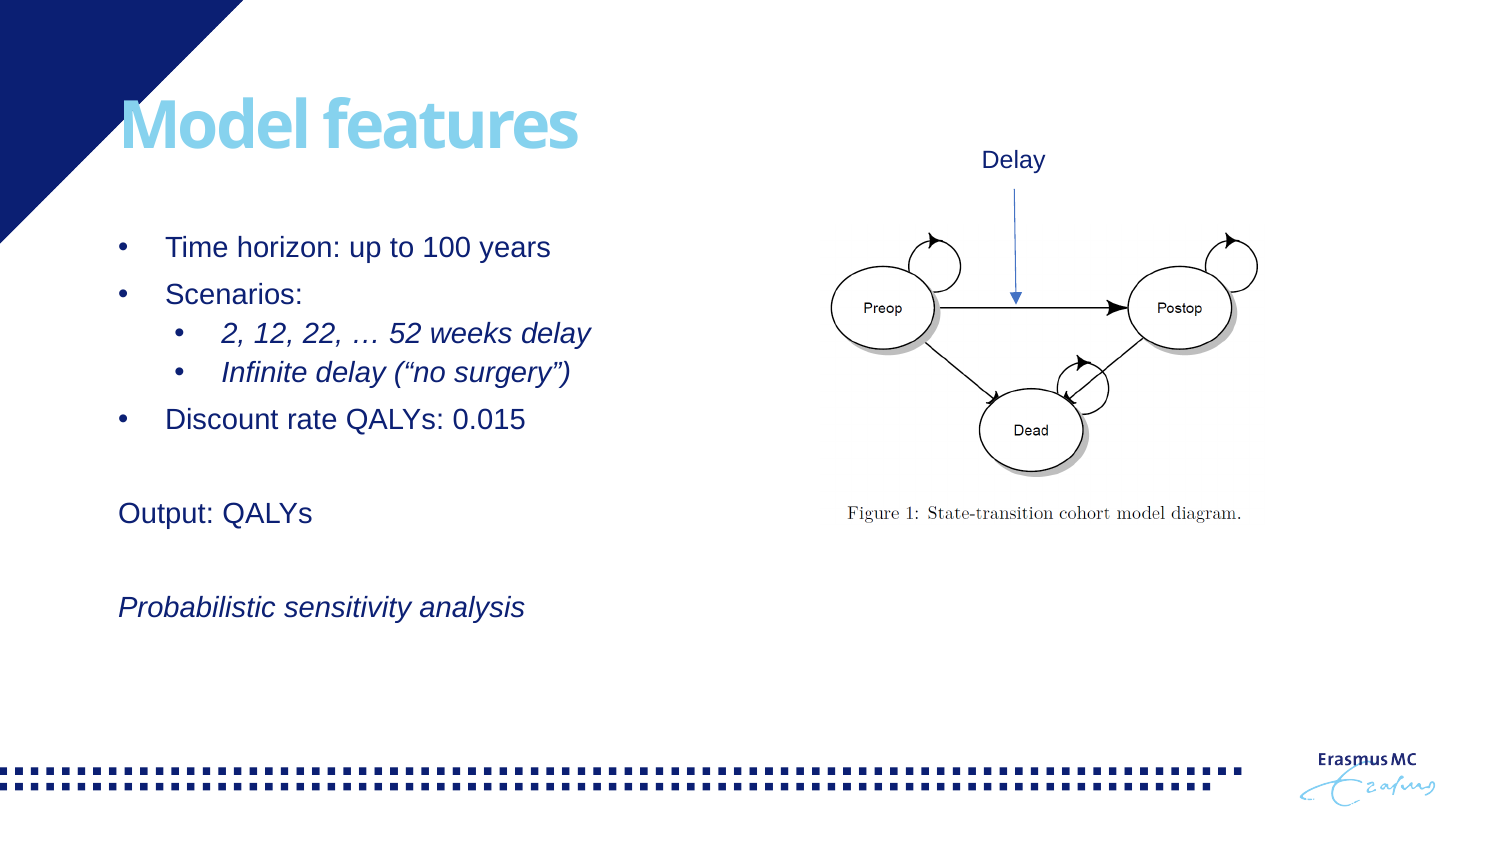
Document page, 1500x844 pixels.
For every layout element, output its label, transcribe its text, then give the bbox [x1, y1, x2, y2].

text_box Delay [966, 136, 1100, 182]
title Model features [103, 44, 1397, 208]
picture [0, 0, 1500, 844]
list Time horizon: up to 100 years Scenarios: 2, 12, 22, … 52 weeks delay Infinite delay (“no surgery”) Discount rate QALYs: 0.015 Output: QALYs Probabilistic sensitivity analysis [103, 224, 1397, 760]
